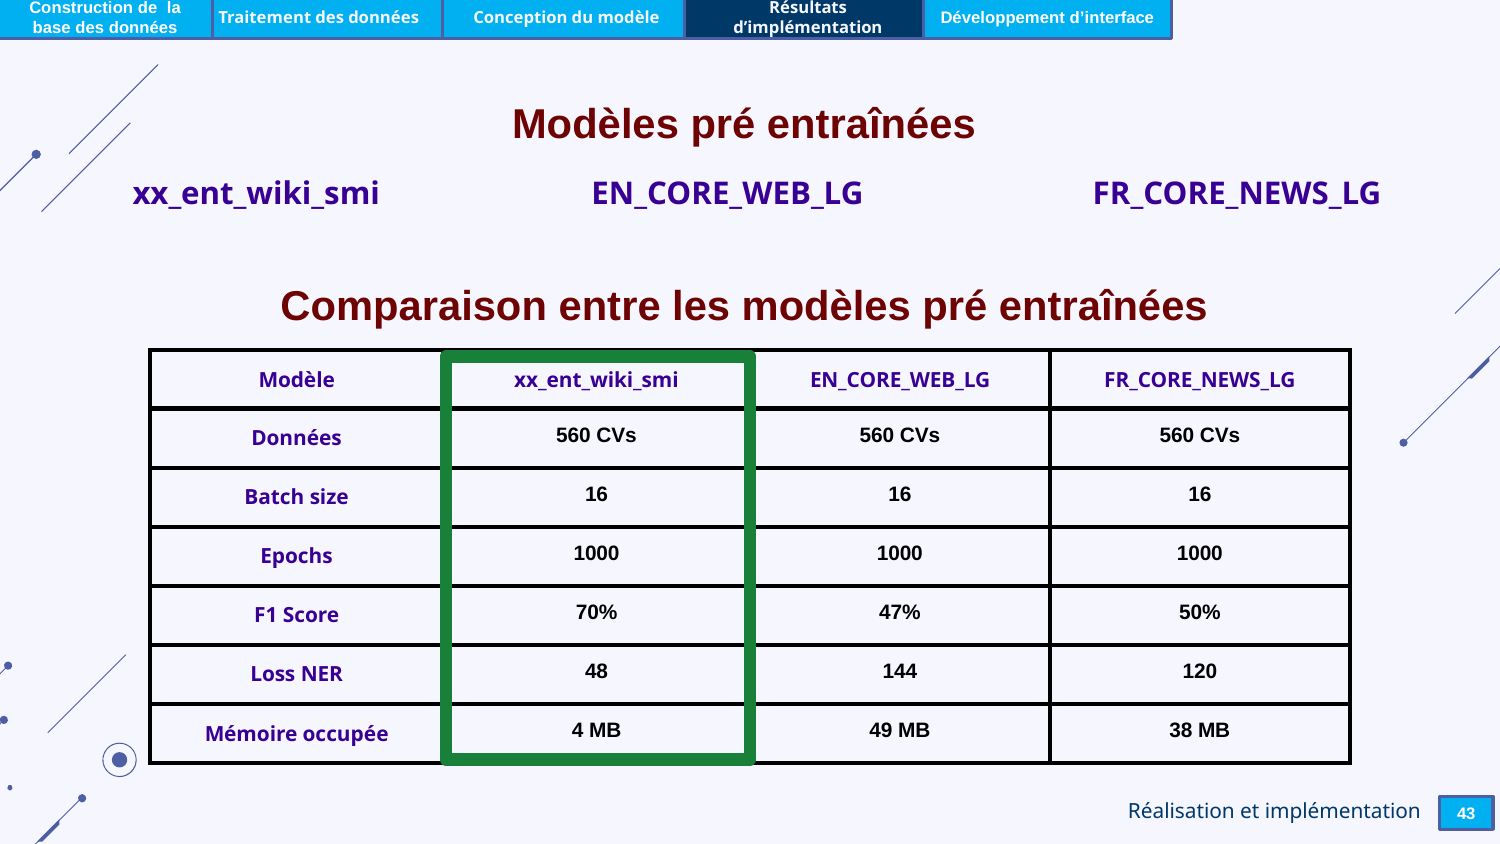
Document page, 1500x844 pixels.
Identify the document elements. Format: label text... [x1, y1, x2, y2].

table_cell Epochs [152, 529, 441, 584]
table_cell 16 [752, 470, 1048, 525]
table_cell Données [152, 411, 441, 466]
text_box Comparaison entre les modèles pré entraînées [165, 263, 1334, 348]
text_box 43 [1439, 796, 1494, 830]
table_cell F1 Score [152, 588, 441, 643]
table_cell 1000 [1052, 529, 1348, 584]
table_header FR_CORE_NEWS_LG [1052, 352, 1348, 406]
table_cell 560 CVs [752, 411, 1048, 466]
table_cell 50% [1052, 588, 1348, 643]
table_cell 16 [1052, 470, 1348, 525]
table_cell 38 MB [1052, 706, 1348, 761]
text_box Traitement des données [213, 0, 442, 39]
table_header Modèle [152, 352, 441, 406]
text_box Réalisation et implémentation [1078, 785, 1436, 836]
table_cell 1000 [752, 529, 1048, 584]
table_header xx_ent_wiki_smi [445, 352, 748, 406]
table_cell 49 MB [752, 706, 1048, 761]
text_box Modèles pré entraînées [165, 82, 1334, 148]
text_box [446, 356, 750, 760]
text_box EN_CORE_WEB_LG [546, 158, 909, 226]
text_box Développement d’interface [923, 0, 1172, 39]
table_header EN_CORE_WEB_LG [752, 352, 1048, 406]
table_cell 47% [752, 588, 1048, 643]
table_cell Batch size [152, 470, 441, 525]
text_box Résultats d’implémentation [684, 0, 923, 39]
text_box xx_ent_wiki_smi [104, 158, 409, 226]
table_cell 560 CVs [1052, 411, 1348, 466]
text_box FR_CORE_NEWS_LG [1046, 158, 1428, 226]
text_box Conception du modèle [442, 0, 684, 39]
table_cell 120 [1052, 647, 1348, 702]
table_cell Loss NER [152, 647, 441, 702]
table_cell Mémoire occupée [152, 706, 441, 761]
text_box Construction de la base des données [0, 0, 213, 39]
table_cell 144 [752, 647, 1048, 702]
